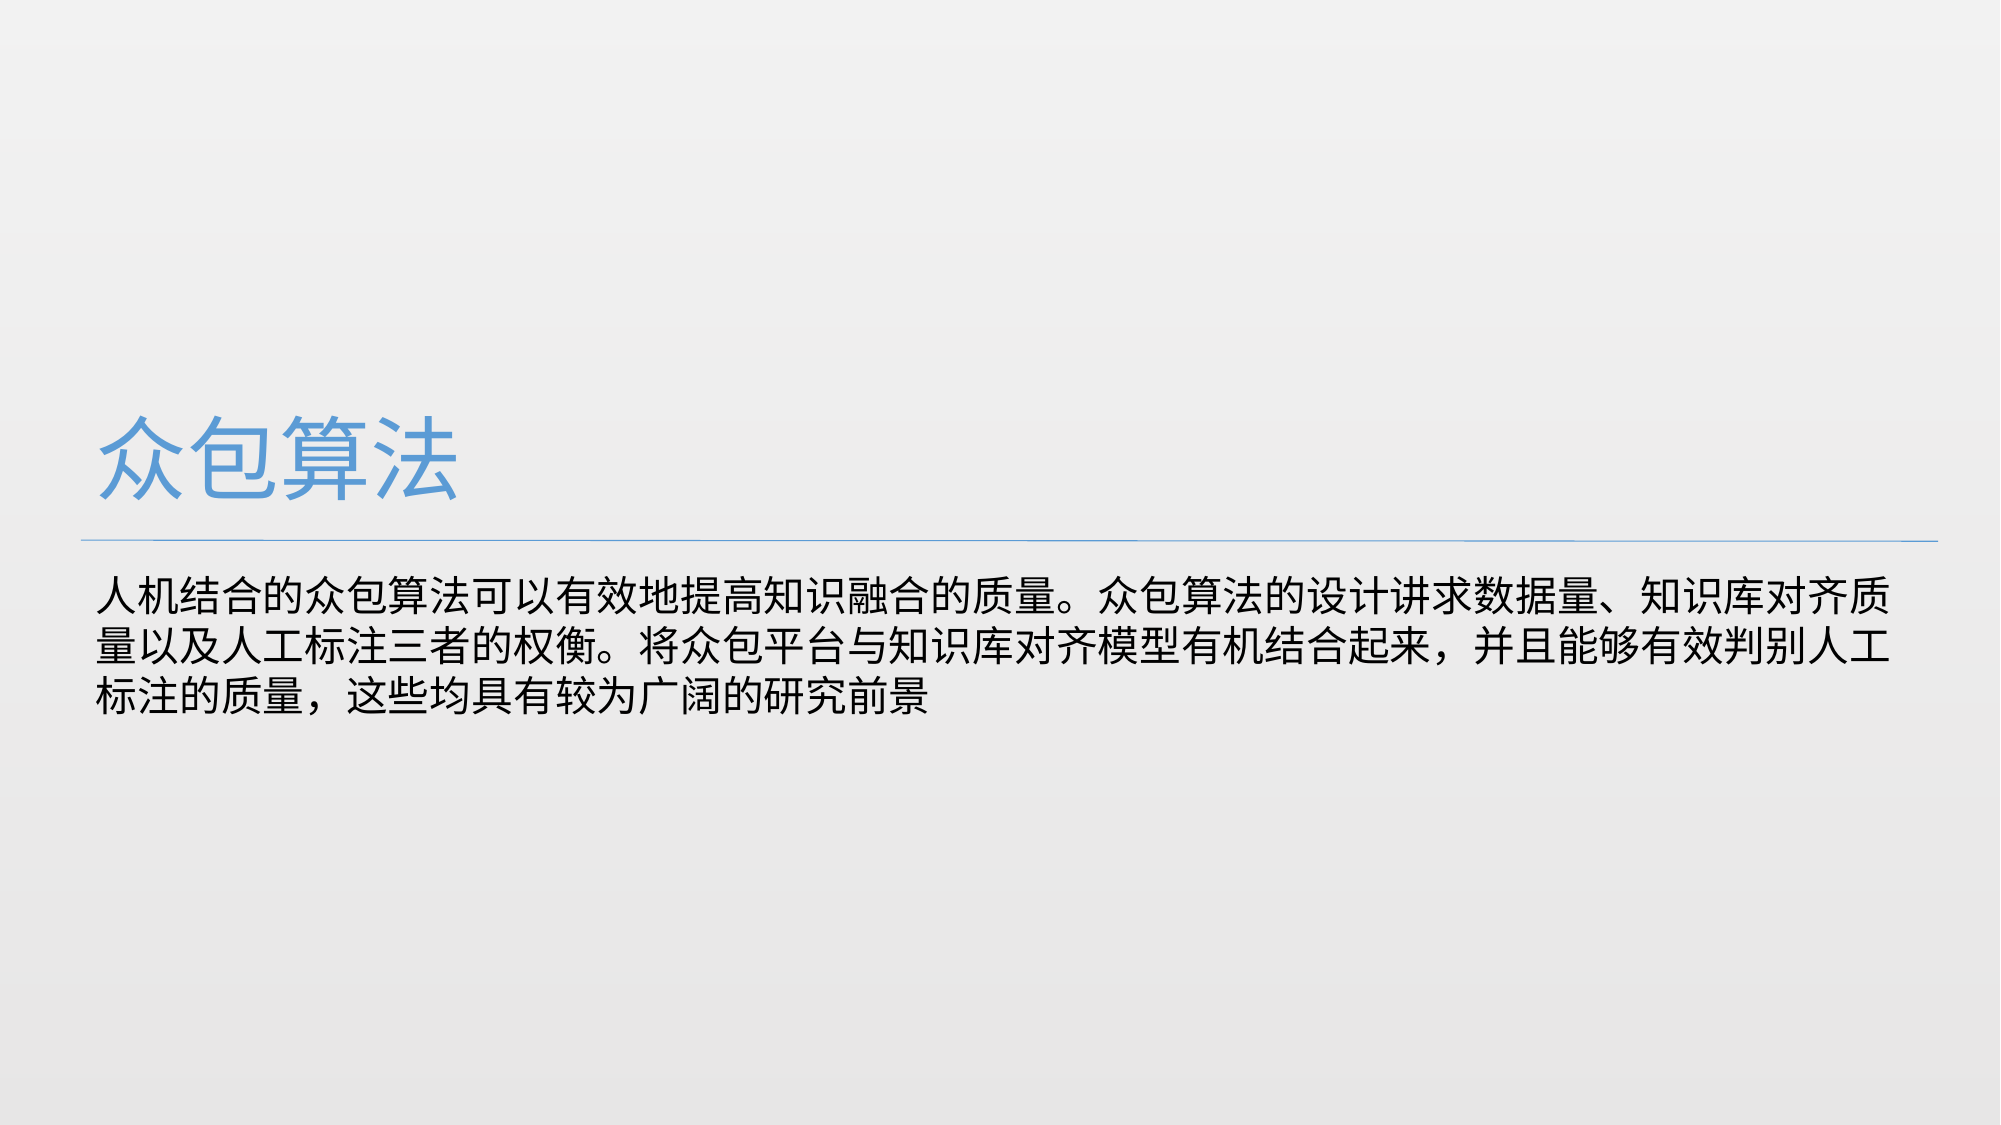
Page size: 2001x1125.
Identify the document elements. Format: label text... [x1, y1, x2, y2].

text_box 人机结合的众包算法可以有效地提高知识融合的质量。众包算法的设计讲求数据量、知识库对齐质量以及人工标注三者的权衡。将众包平台与知识库对齐模型有机结合起来，并且能够有效判别人工标注的质量，这些均具有较为广阔的研究前景 [80, 561, 1939, 938]
text_box 众包算法 [80, 241, 1939, 521]
